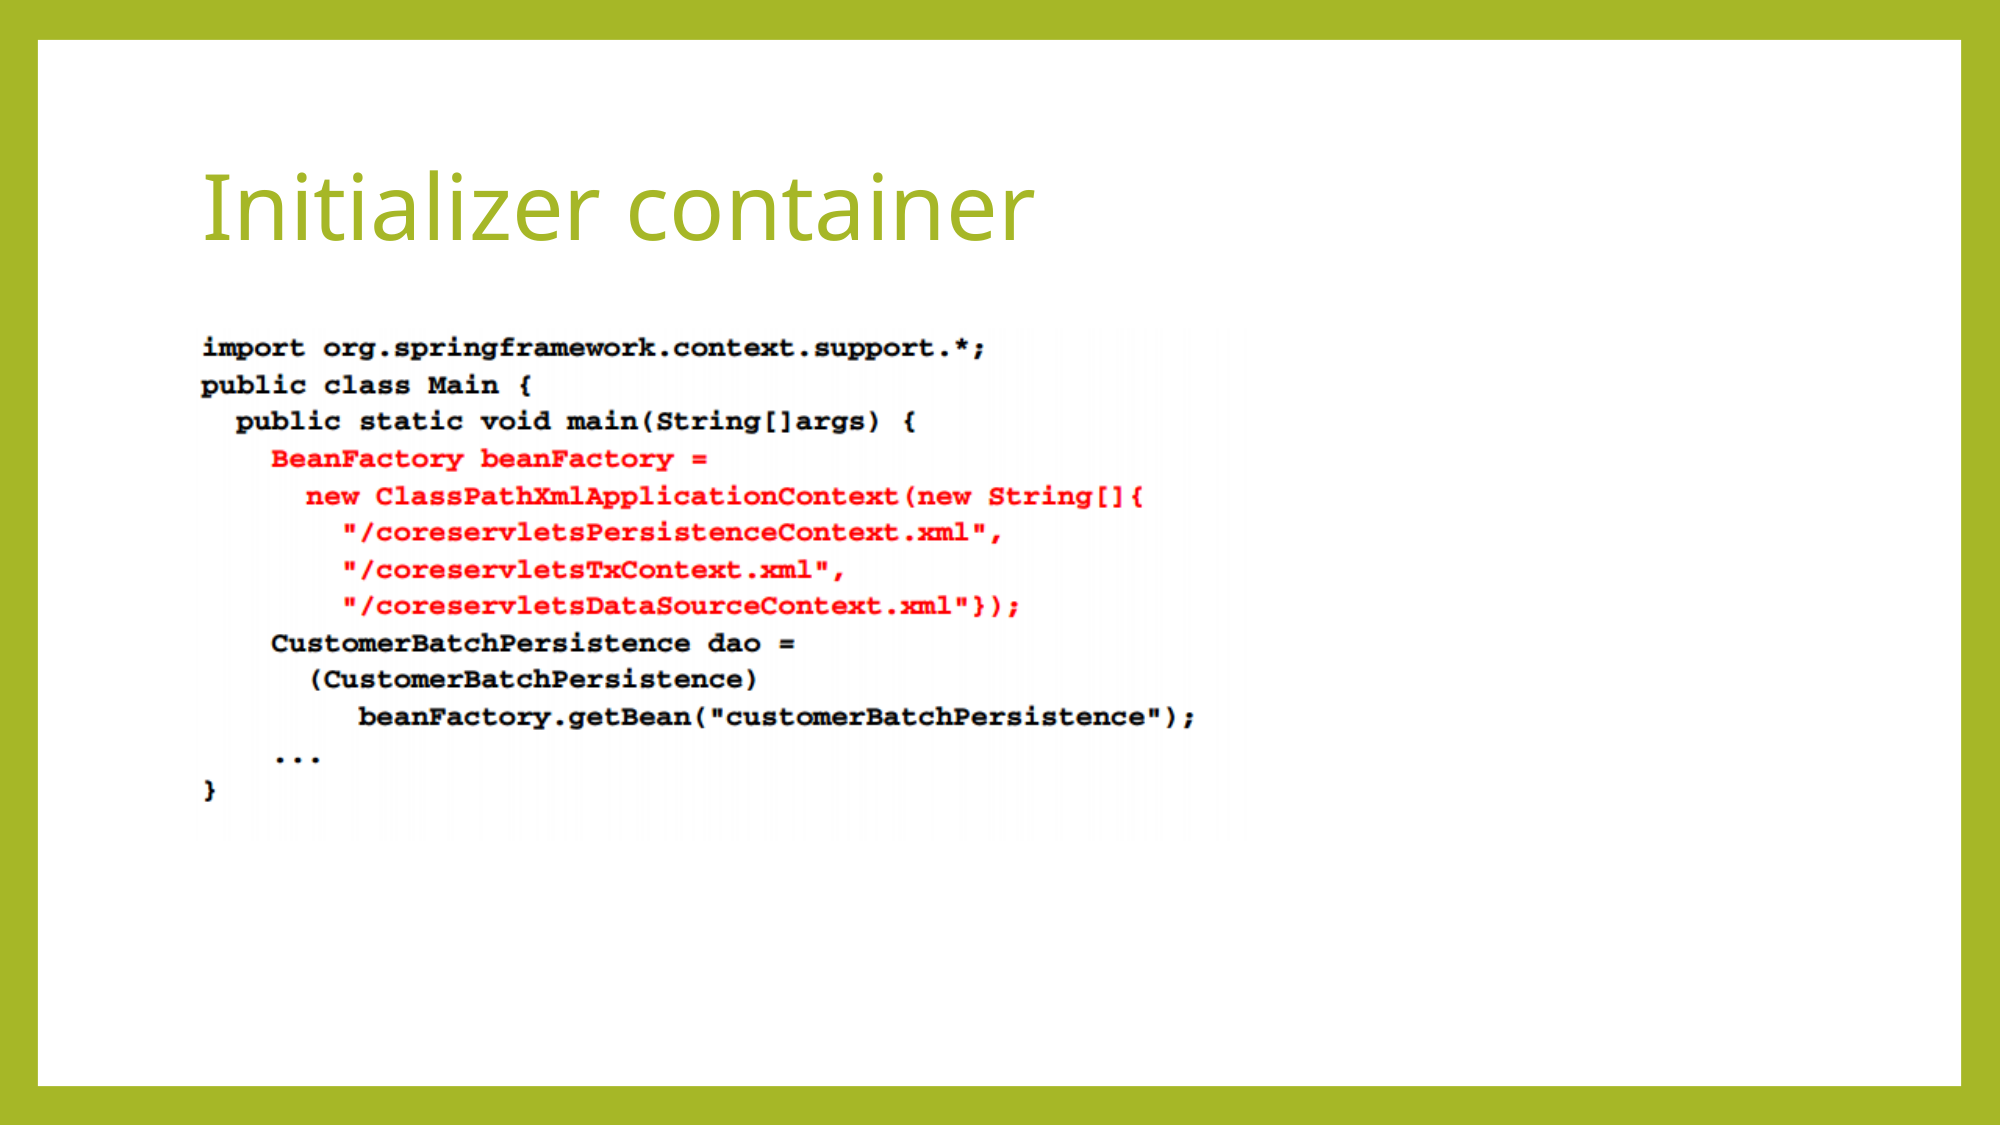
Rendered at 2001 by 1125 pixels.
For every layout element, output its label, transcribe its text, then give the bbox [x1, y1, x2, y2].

title Initializer container [187, 99, 1808, 323]
picture [195, 328, 1256, 842]
